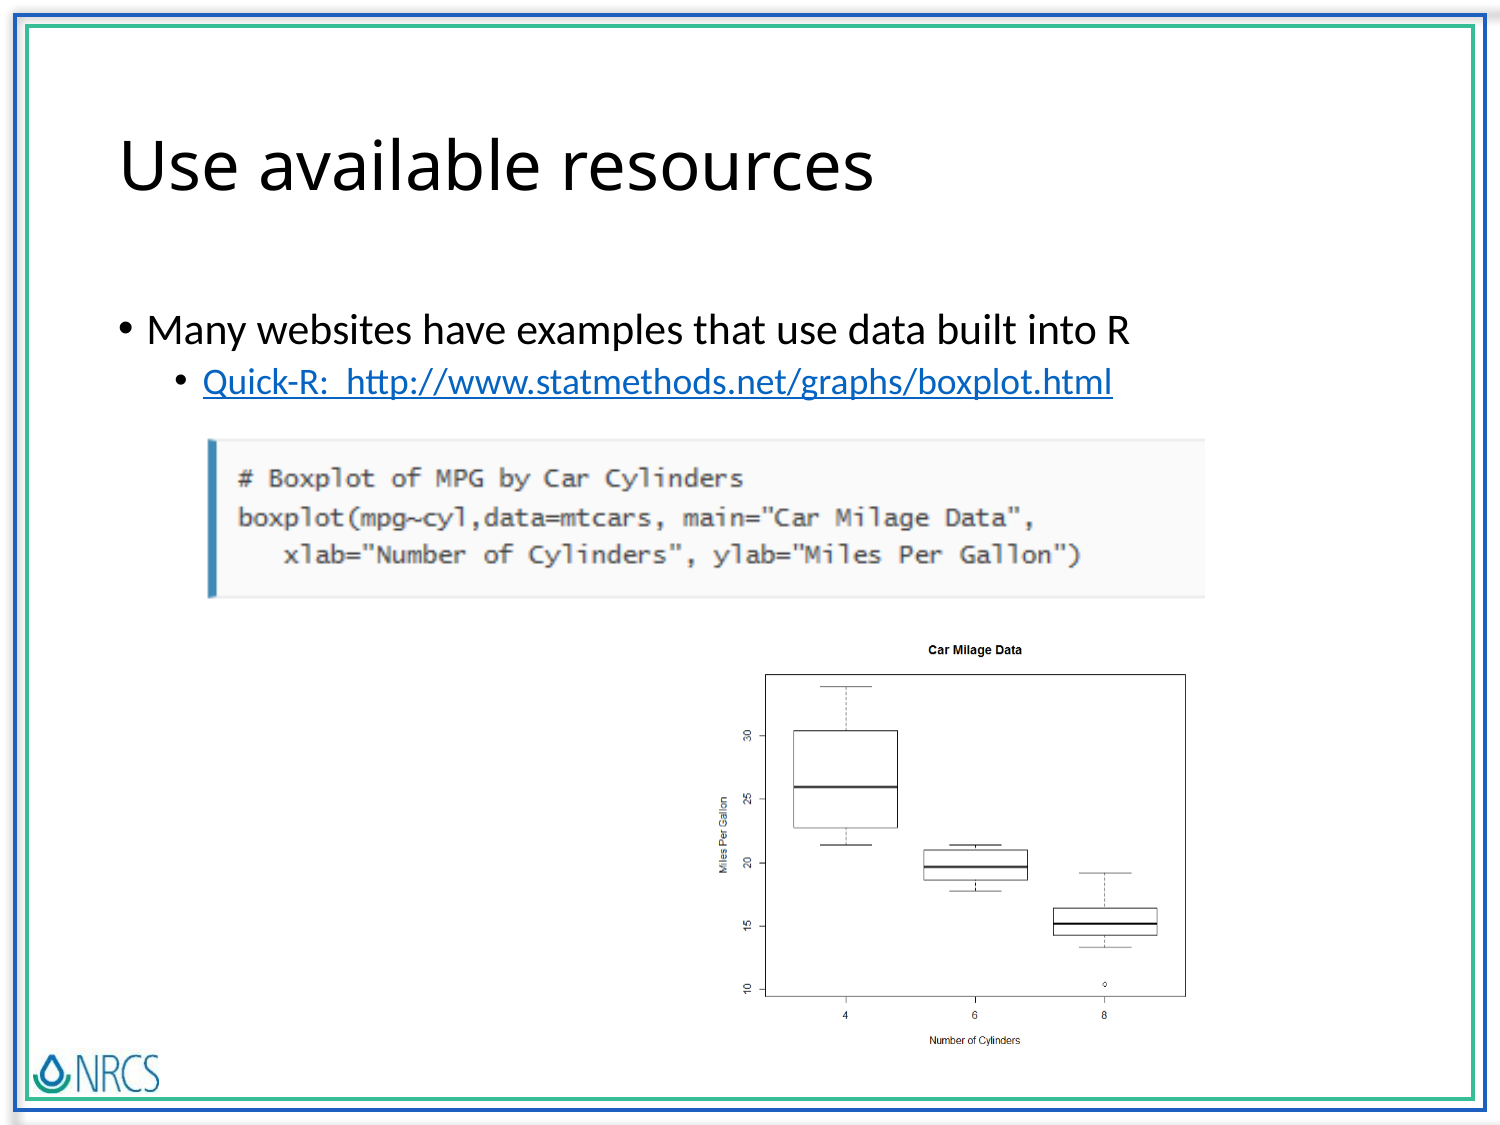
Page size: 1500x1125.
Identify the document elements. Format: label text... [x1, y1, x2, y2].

list Many websites have examples that use data built into R Quick-R: http://www.statmethods.net/graphs/boxplot.html [103, 299, 1397, 1014]
picture [33, 1048, 159, 1094]
picture [191, 422, 1205, 1057]
title Use available resources [103, 59, 1397, 278]
